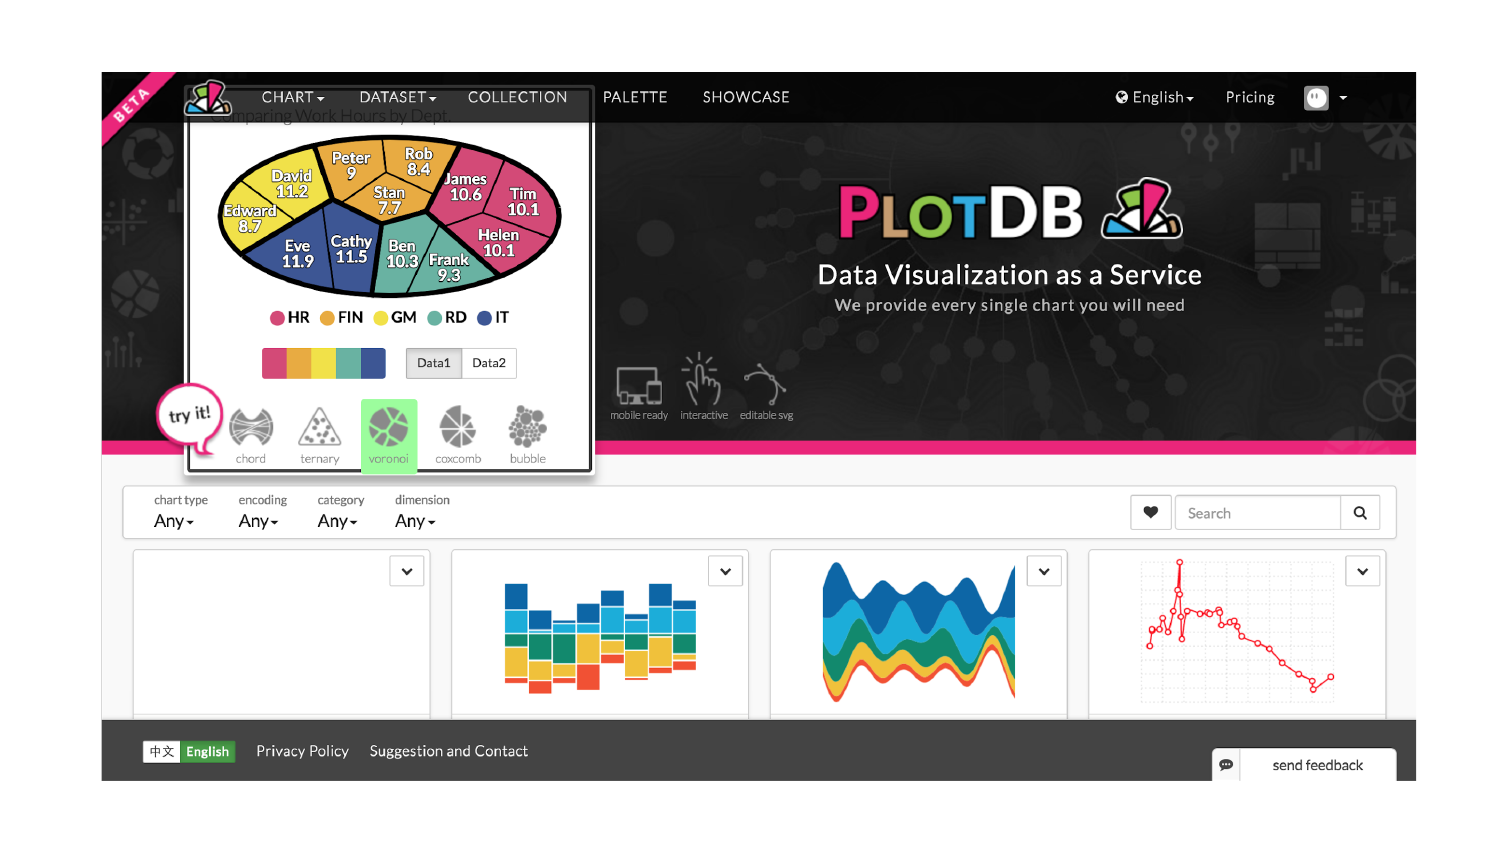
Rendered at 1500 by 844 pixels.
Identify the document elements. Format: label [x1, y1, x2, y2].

picture [83, 72, 1417, 803]
